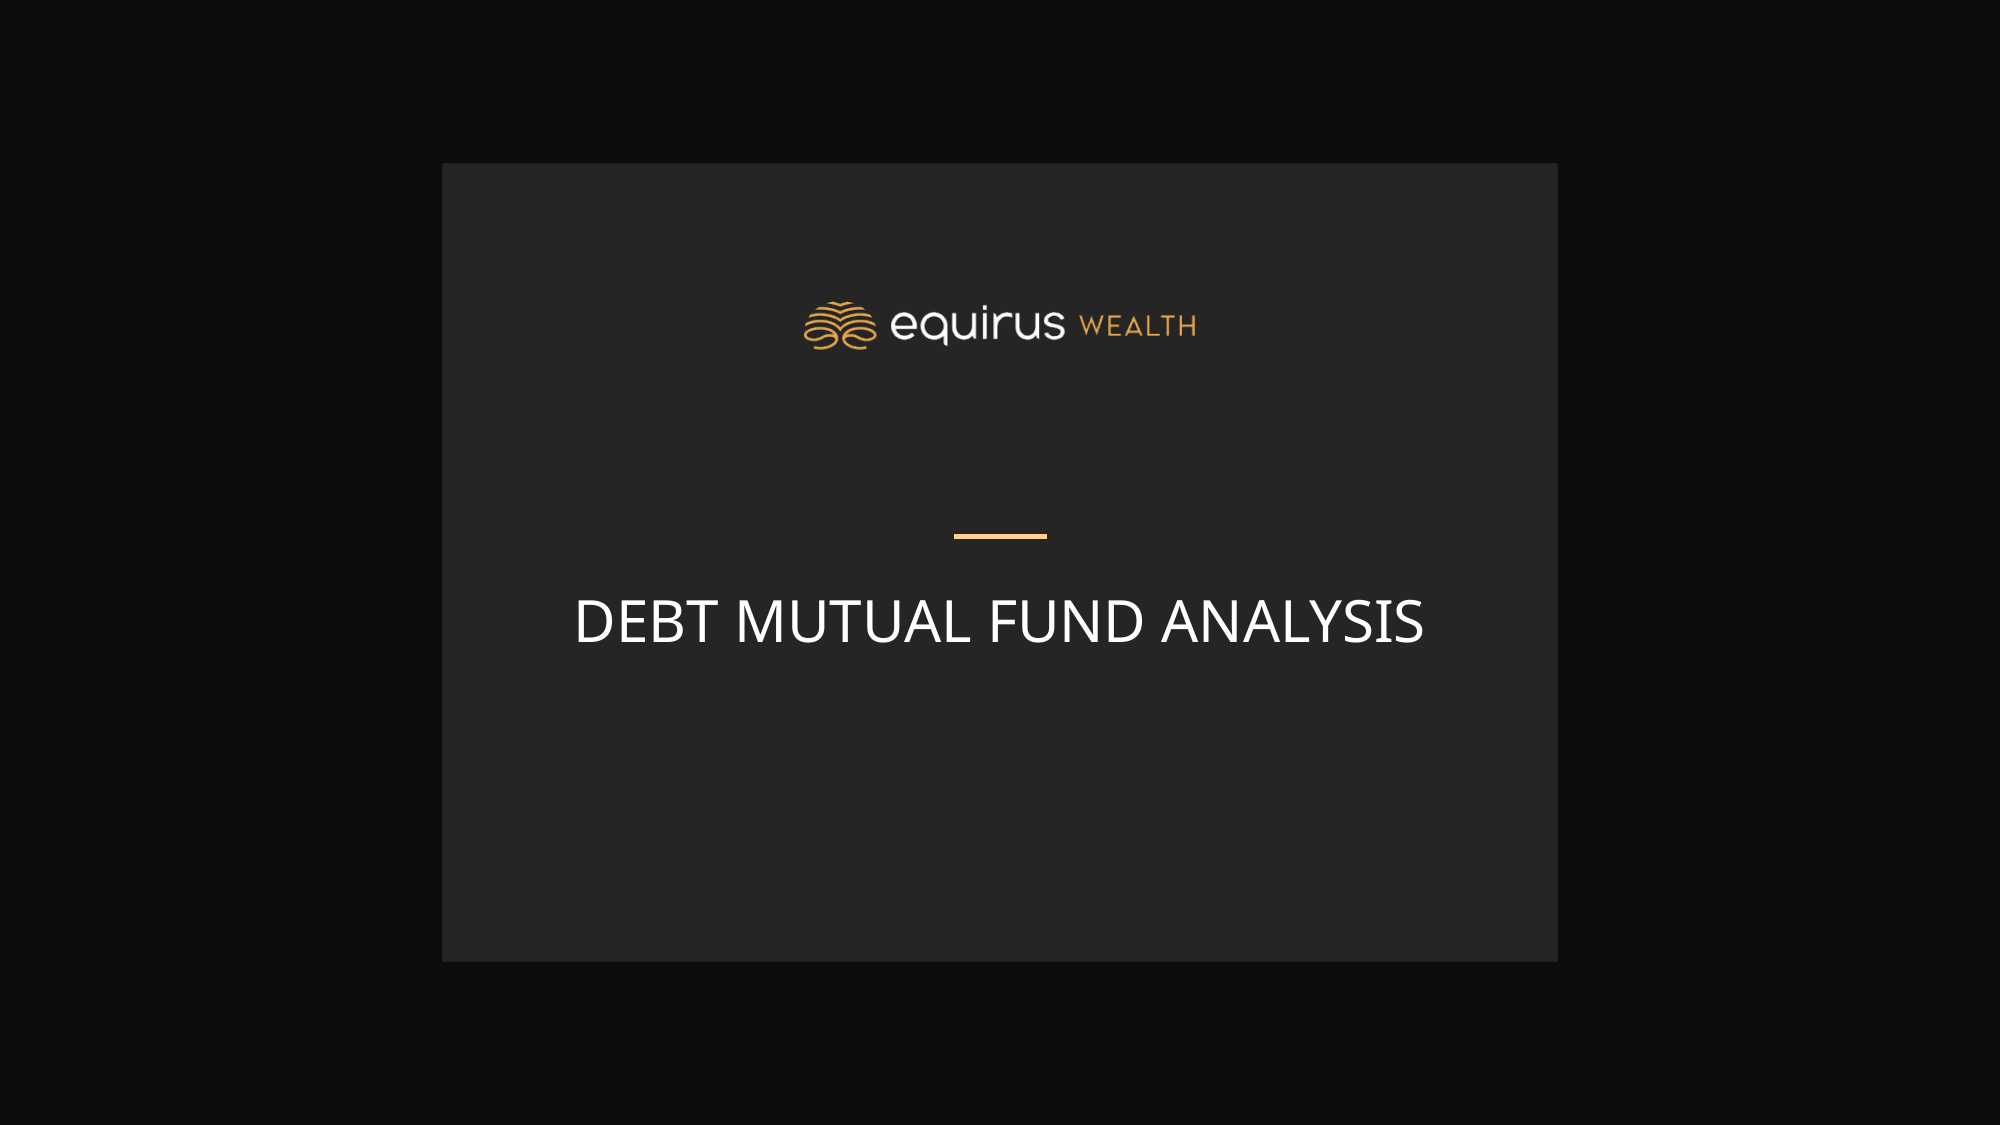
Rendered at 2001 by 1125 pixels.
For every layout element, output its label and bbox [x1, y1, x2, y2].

picture [804, 289, 1196, 364]
text_box [441, 162, 1559, 963]
